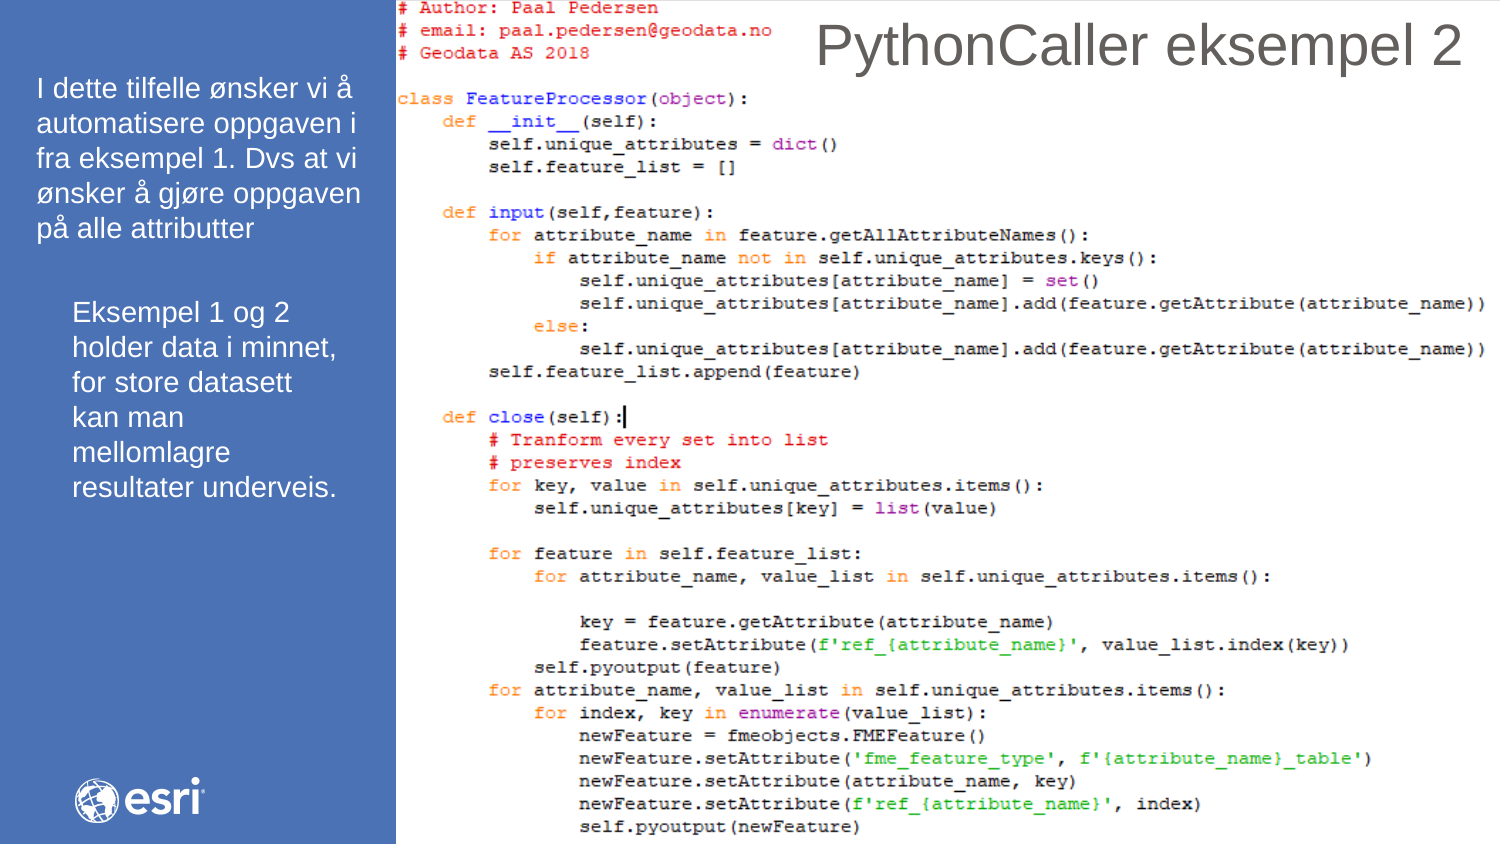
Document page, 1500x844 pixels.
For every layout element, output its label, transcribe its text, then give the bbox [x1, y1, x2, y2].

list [396, 0, 1500, 844]
text_box Eksempel 1 og 2 holder data i minnet, for store datasett kan man mellomlagre resultater underveis. [57, 286, 362, 546]
text_box I dette tilfelle ønsker vi å automatisere oppgaven i fra eksempel 1. Dvs at vi ønsker å gjøre oppgaven på alle attributter [21, 61, 377, 252]
picture [0, 0, 396, 844]
